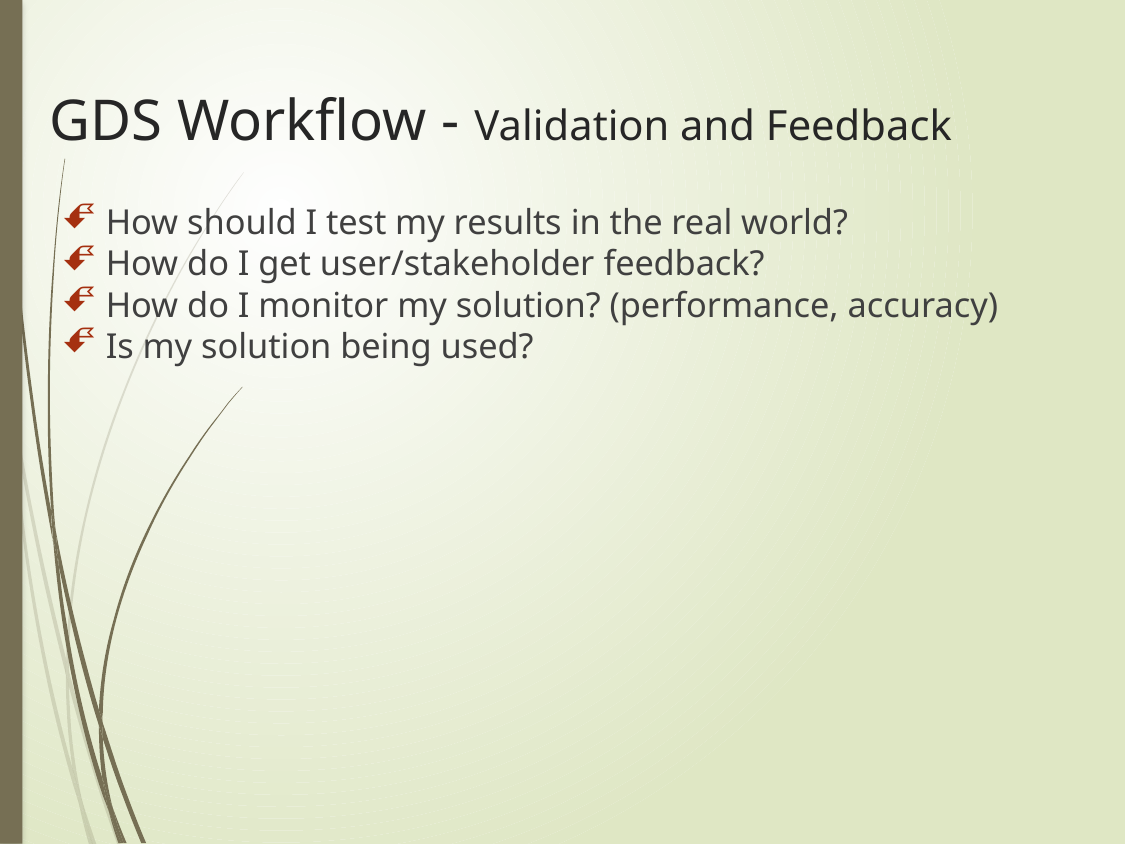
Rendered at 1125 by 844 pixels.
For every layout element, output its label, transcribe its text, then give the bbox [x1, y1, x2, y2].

title GDS Workflow - Validation and Feedback [38, 72, 1087, 167]
list How should I test my results in the real world? How do I get user/stakeholder feedback? How do I monitor my solution? (performance, accuracy) Is my solution being used? [38, 189, 1087, 750]
